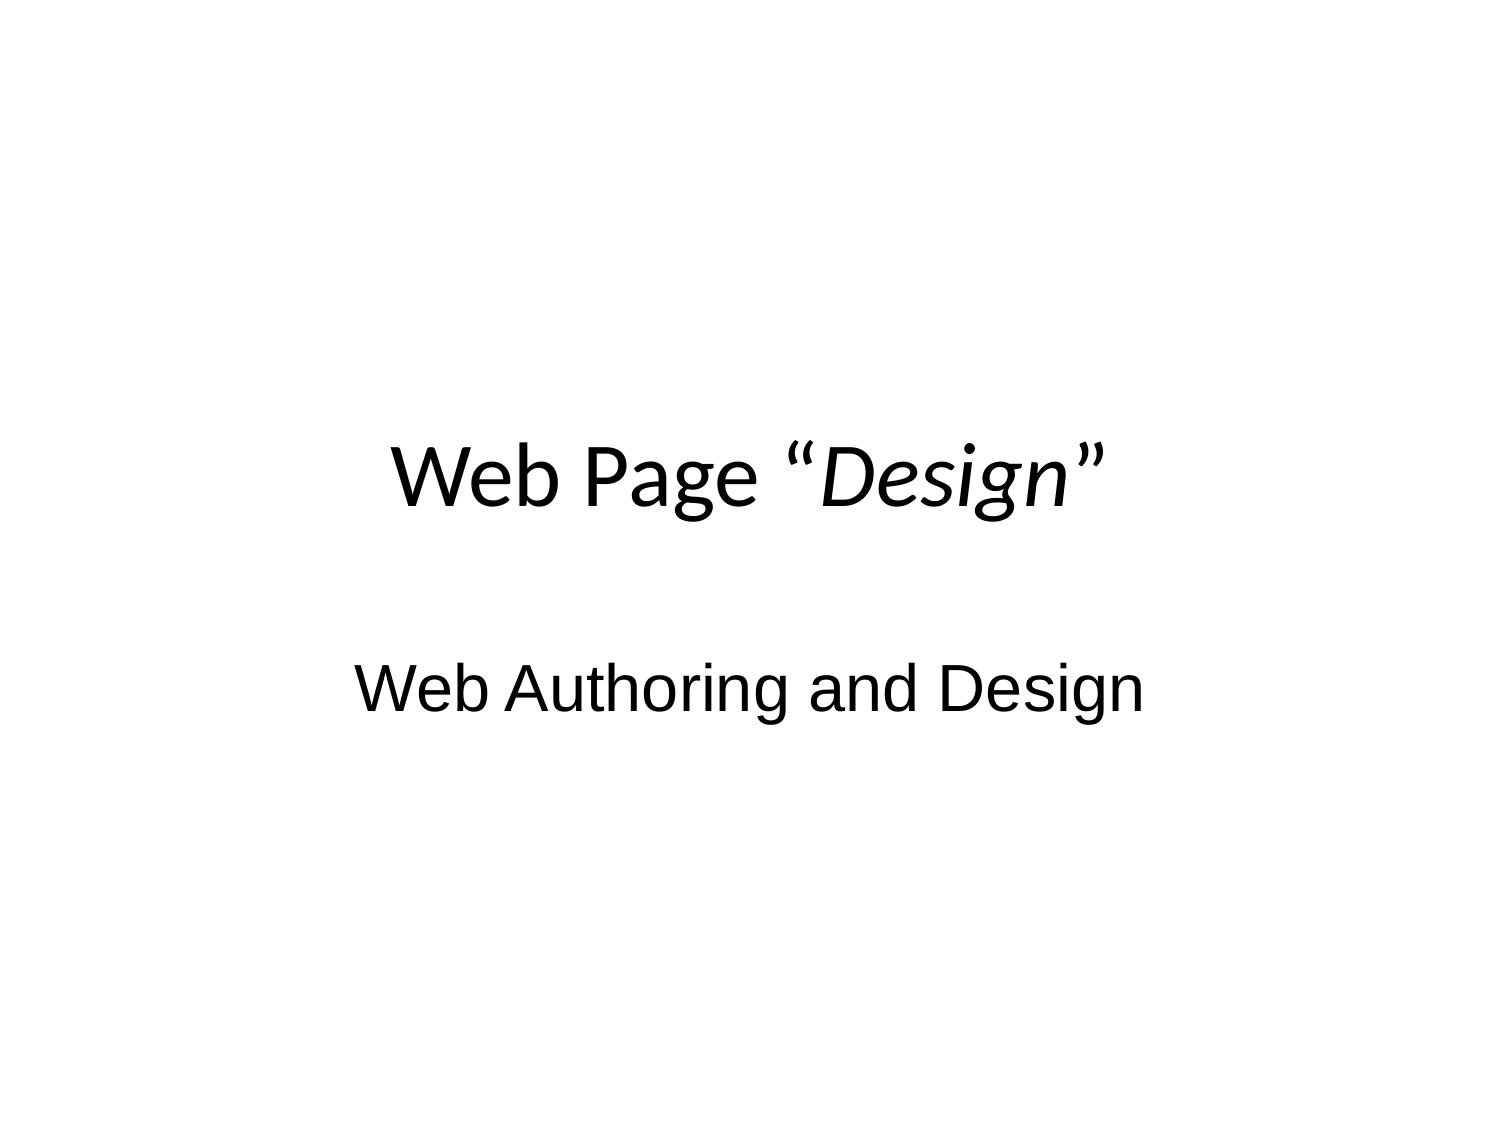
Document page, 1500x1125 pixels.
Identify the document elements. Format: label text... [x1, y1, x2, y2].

subtitle Web Authoring and Design [224, 637, 1276, 926]
title Web Page “Design” [112, 349, 1388, 591]
